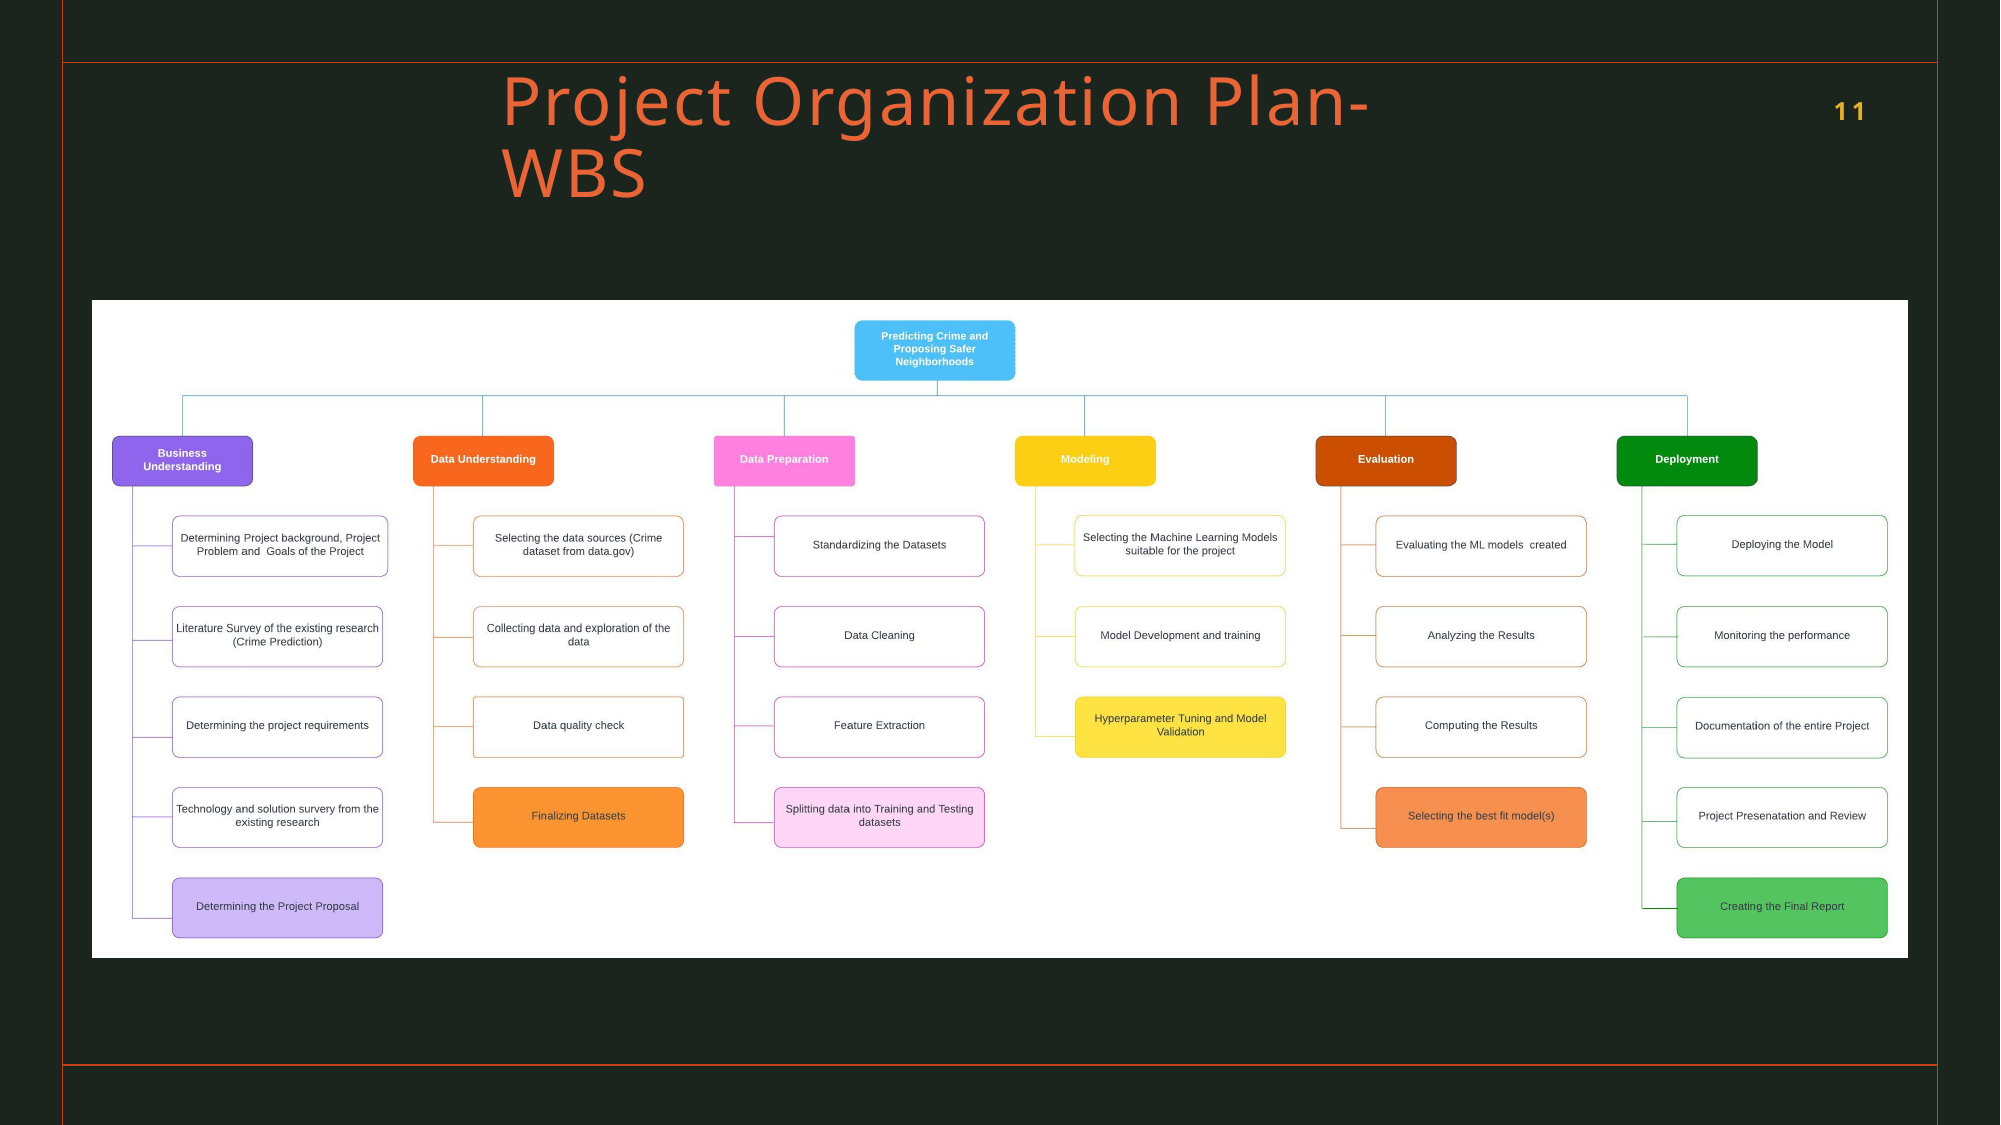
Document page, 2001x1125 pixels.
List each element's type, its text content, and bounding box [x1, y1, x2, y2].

picture [92, 300, 1908, 958]
slide_number 11 [1237, 82, 1882, 143]
title Project Organization Plan-WBS [486, 0, 1457, 281]
